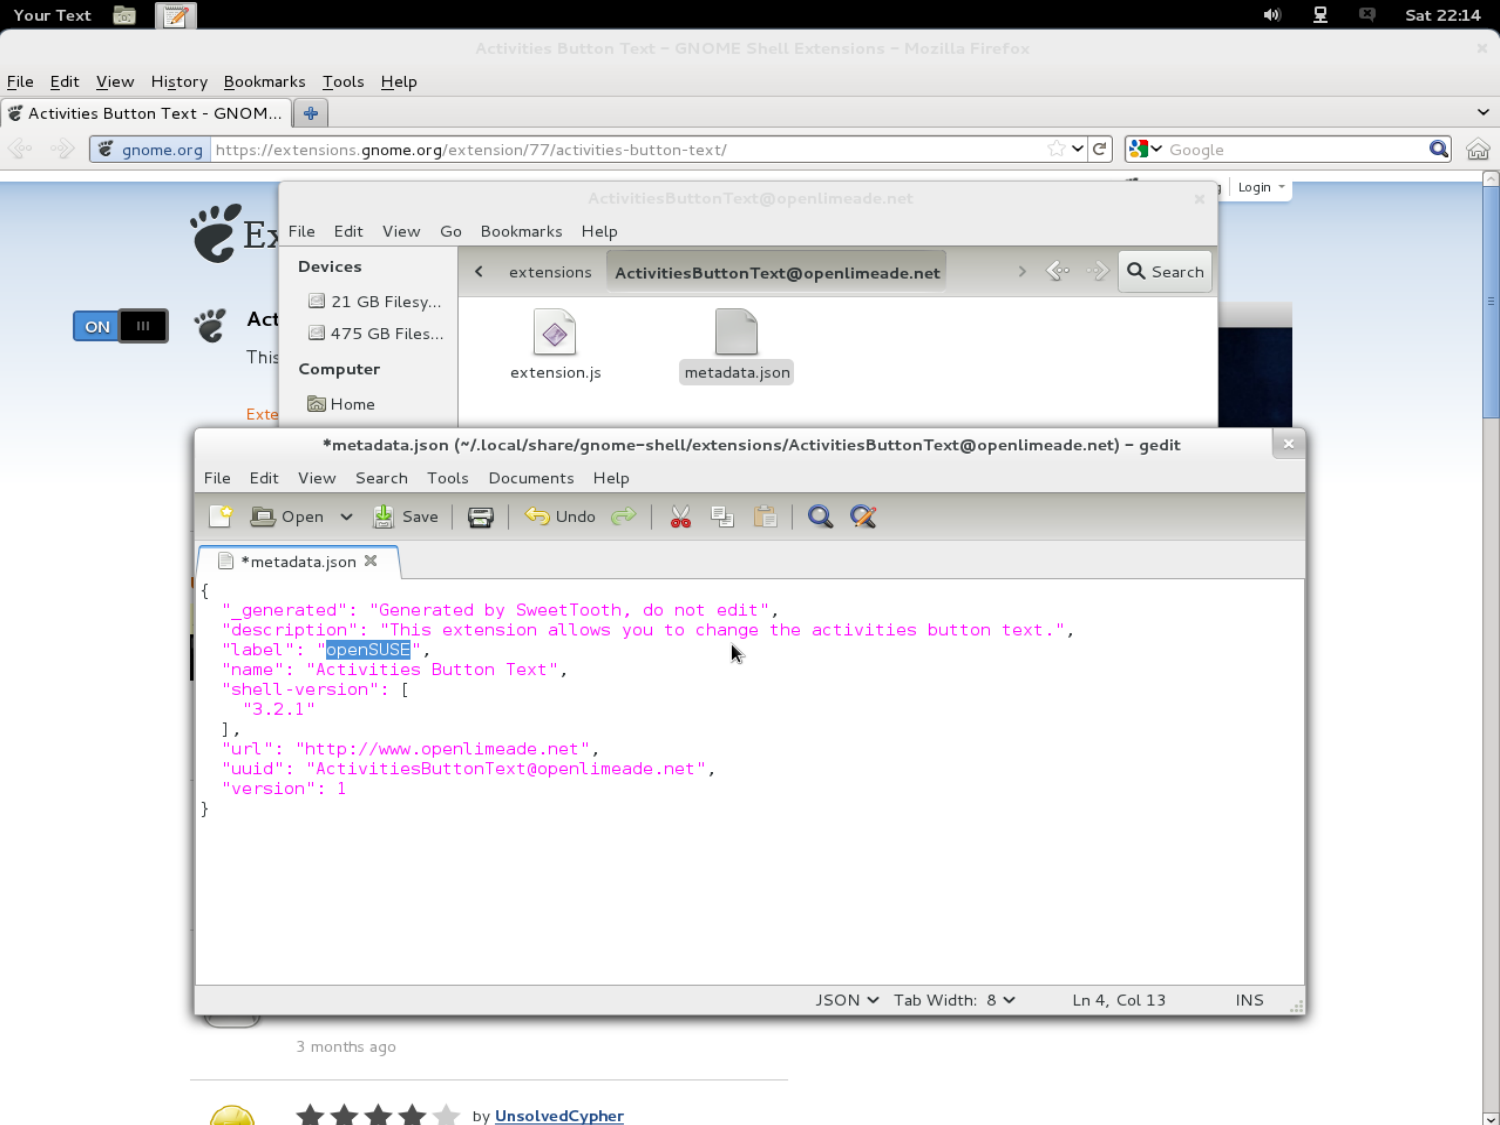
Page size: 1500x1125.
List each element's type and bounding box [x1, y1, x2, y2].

text_box [0, 1, 1500, 1125]
